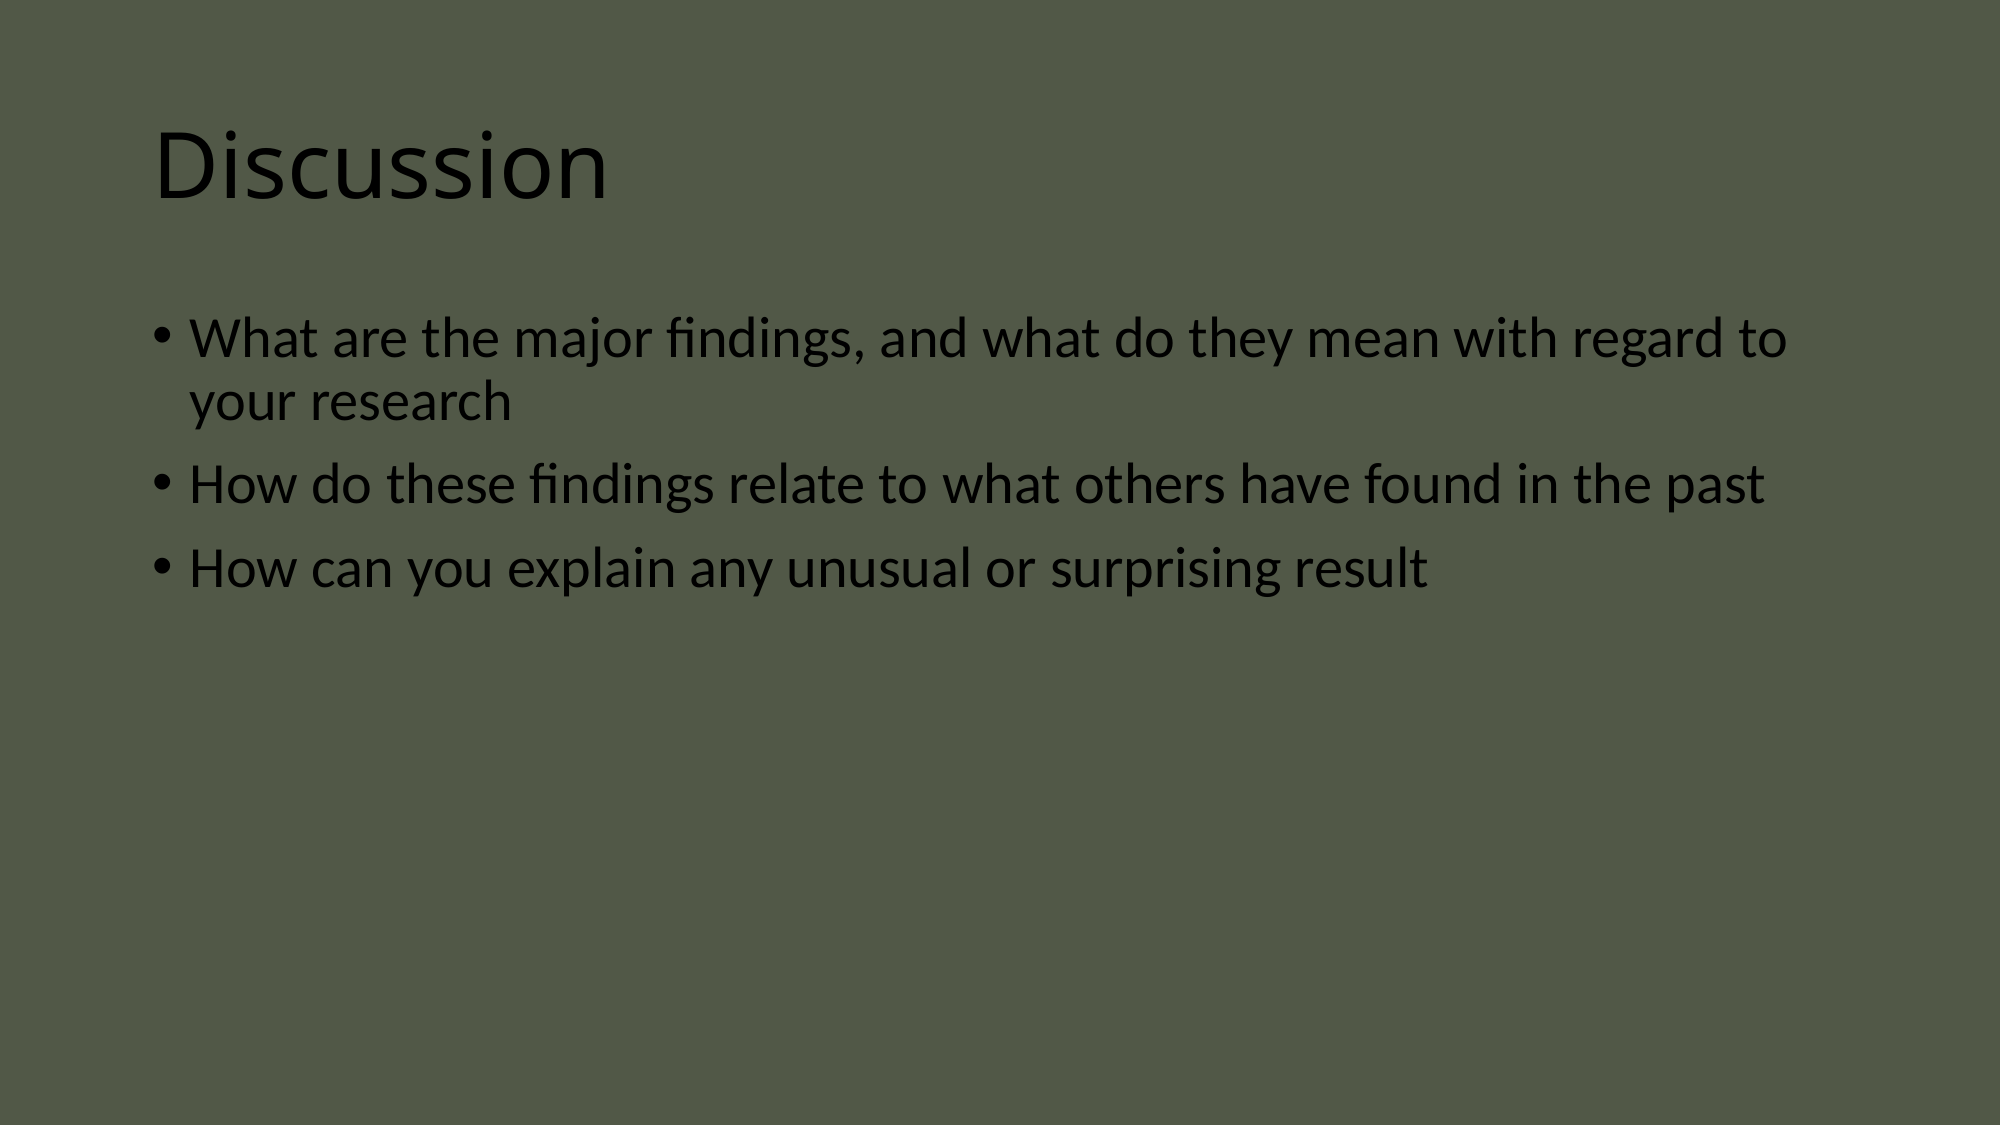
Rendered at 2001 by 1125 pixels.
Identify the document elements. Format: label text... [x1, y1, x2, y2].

title Discussion [137, 59, 1863, 278]
list What are the major findings, and what do they mean with regard to your research How do these findings relate to what others have found in the past How can you explain any unusual or surprising result [137, 299, 1863, 1014]
